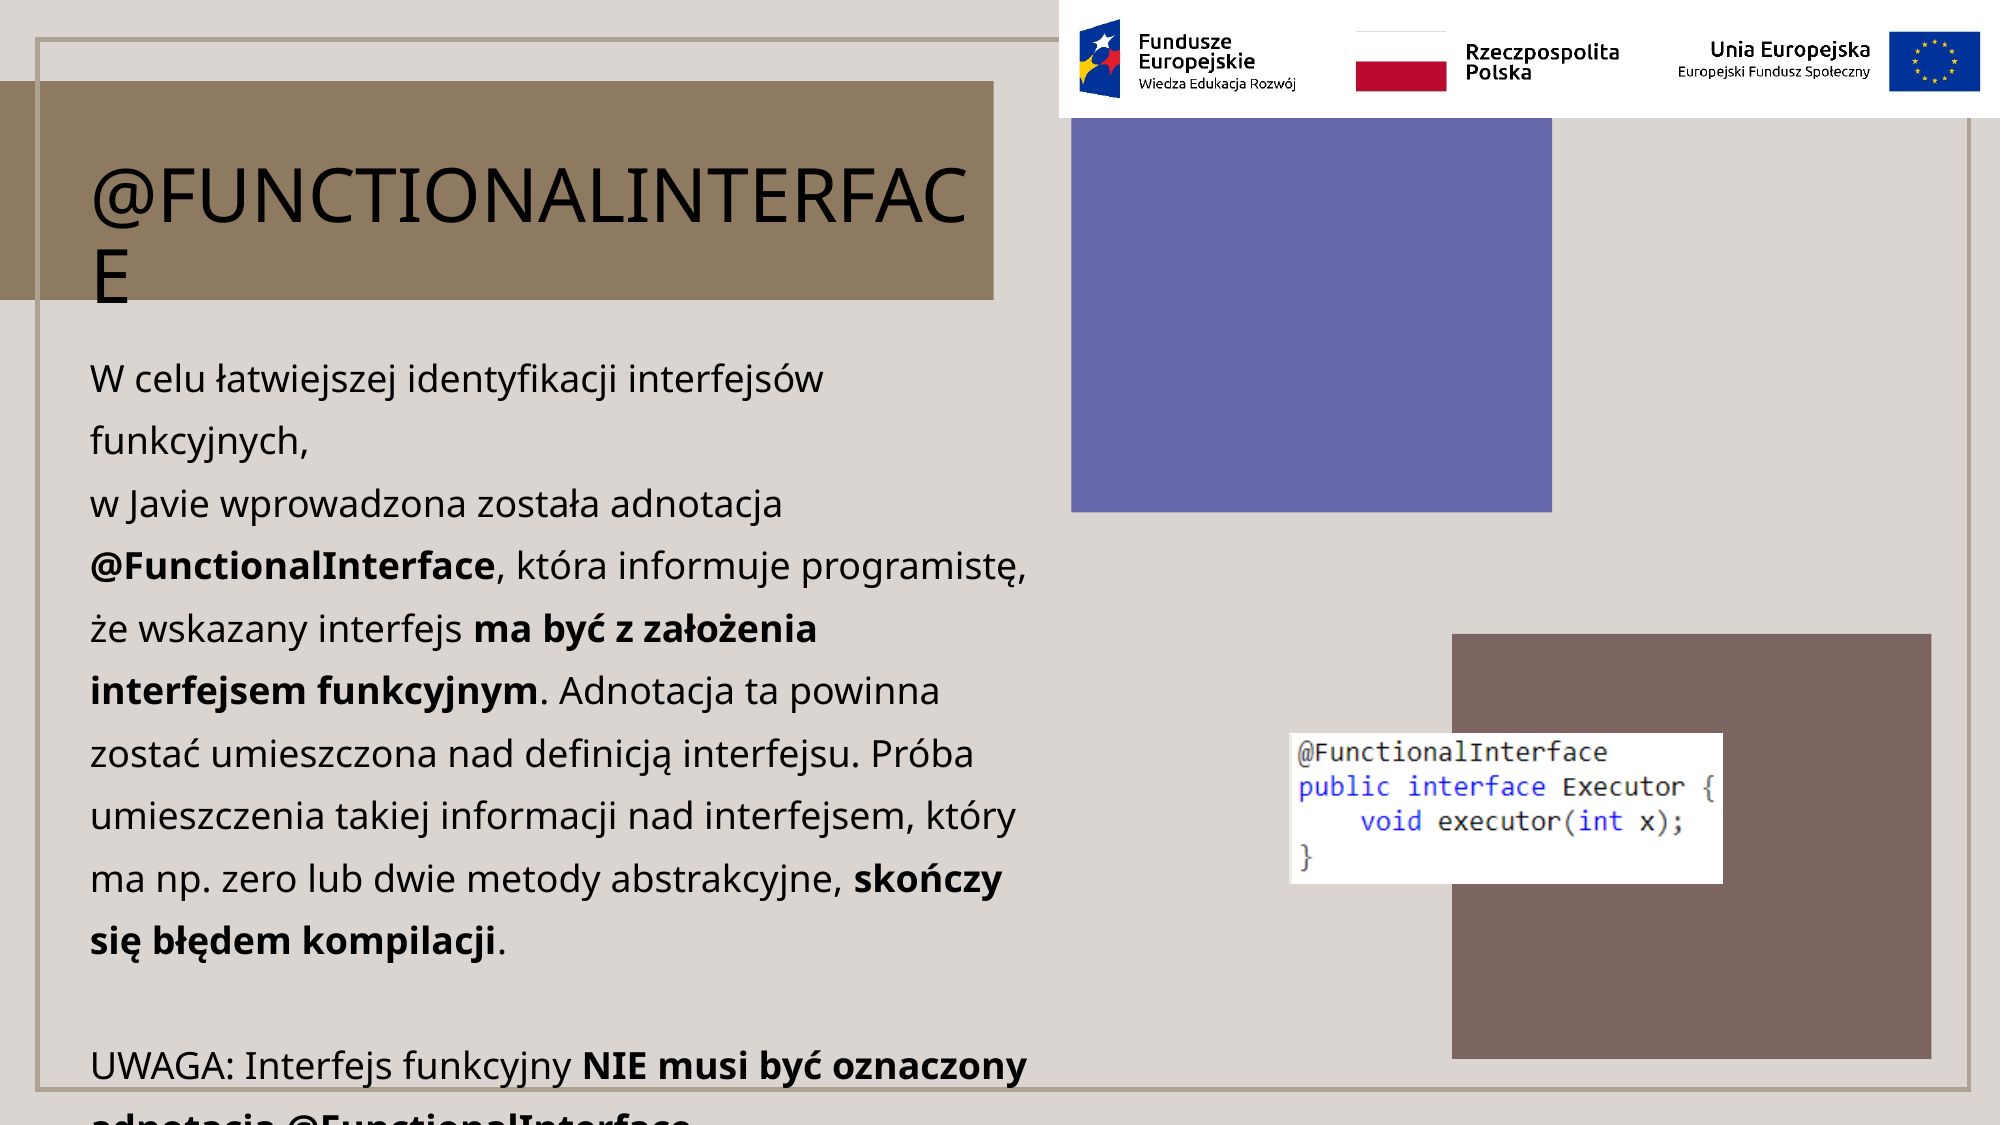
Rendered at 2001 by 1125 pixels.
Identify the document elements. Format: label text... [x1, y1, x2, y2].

picture [1289, 733, 1723, 884]
picture [1059, 0, 2000, 118]
list W celu łatwiejszej identyfikacji interfejsów funkcyjnych, w Javie wprowadzona została adnotacja @FunctionalInterface, która informuje programistę, że wskazany interfejs ma być z założenia interfejsem funkcyjnym. Adnotacja ta powinna zostać umieszczona nad definicją interfejsu. Próba umieszczenia takiej informacji nad interfejsem, który ma np. zero lub dwie metody abstrakcyjne, skończy się błędem kompilacji. UWAGA: Interfejs funkcyjny NIE musi być oznaczony adnotacją @FunctionalInterface. [75, 329, 1060, 991]
title @FunctionalInterface [75, 149, 1000, 329]
